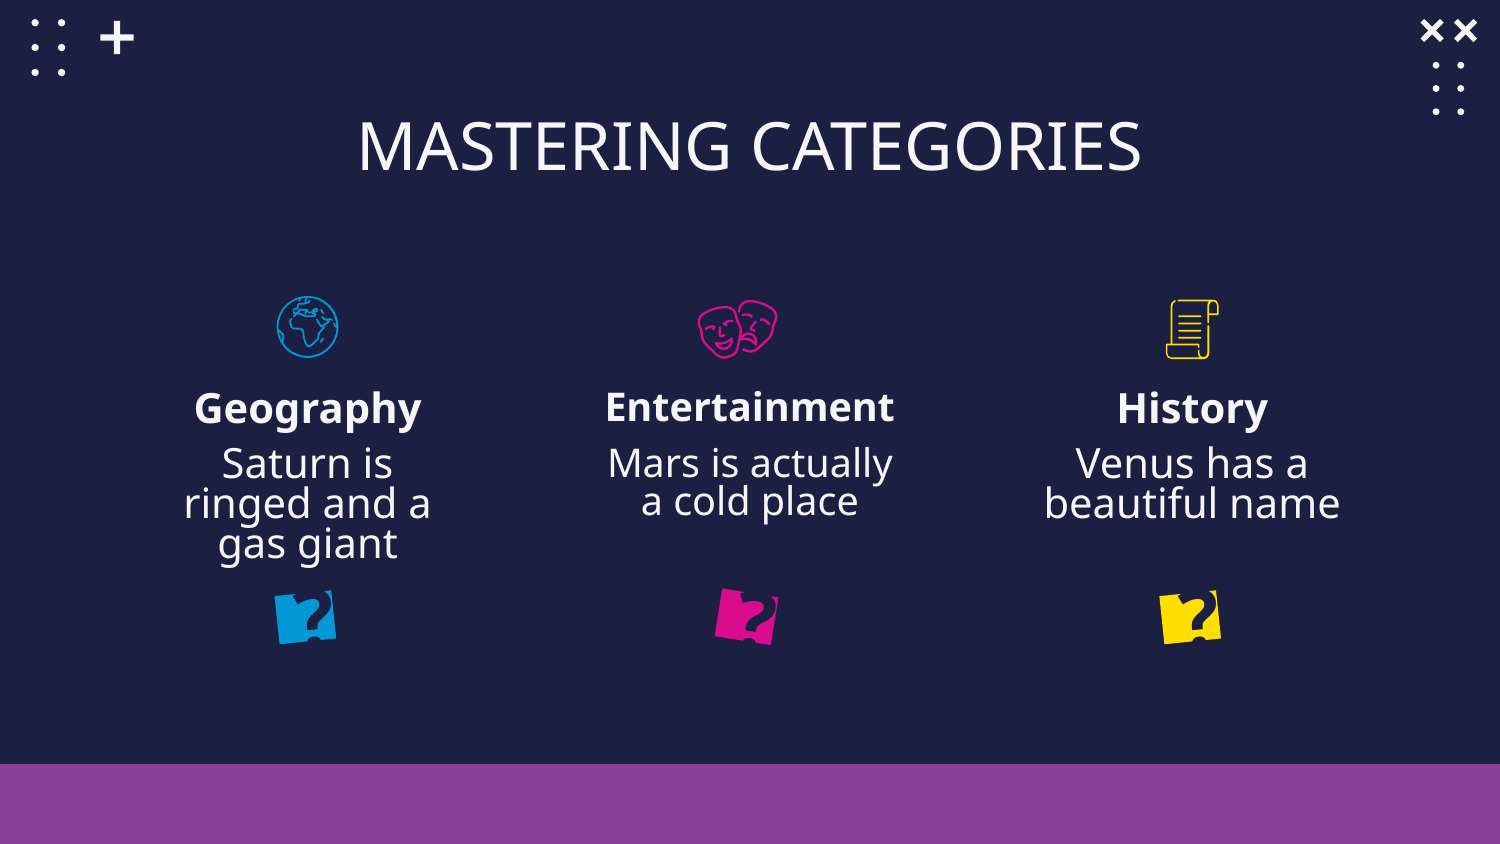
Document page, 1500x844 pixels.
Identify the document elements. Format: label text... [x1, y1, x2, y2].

text_box [274, 595, 283, 645]
subtitle Geography [141, 376, 474, 432]
text_box ? [1162, 585, 1225, 649]
text_box ? [277, 585, 341, 649]
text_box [1165, 299, 1219, 360]
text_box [696, 299, 780, 360]
text_box [714, 588, 725, 637]
subtitle Saturn is ringed and a gas giant [141, 432, 474, 543]
subtitle Entertainment [584, 376, 916, 432]
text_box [276, 295, 339, 359]
subtitle Venus has a beautiful name [1026, 432, 1358, 543]
text_box ? [717, 584, 783, 651]
subtitle Mars is actually a cold place [584, 432, 916, 543]
text_box [1159, 595, 1167, 645]
subtitle History [1026, 376, 1358, 432]
title MASTERING CATEGORIES [116, 88, 1383, 200]
